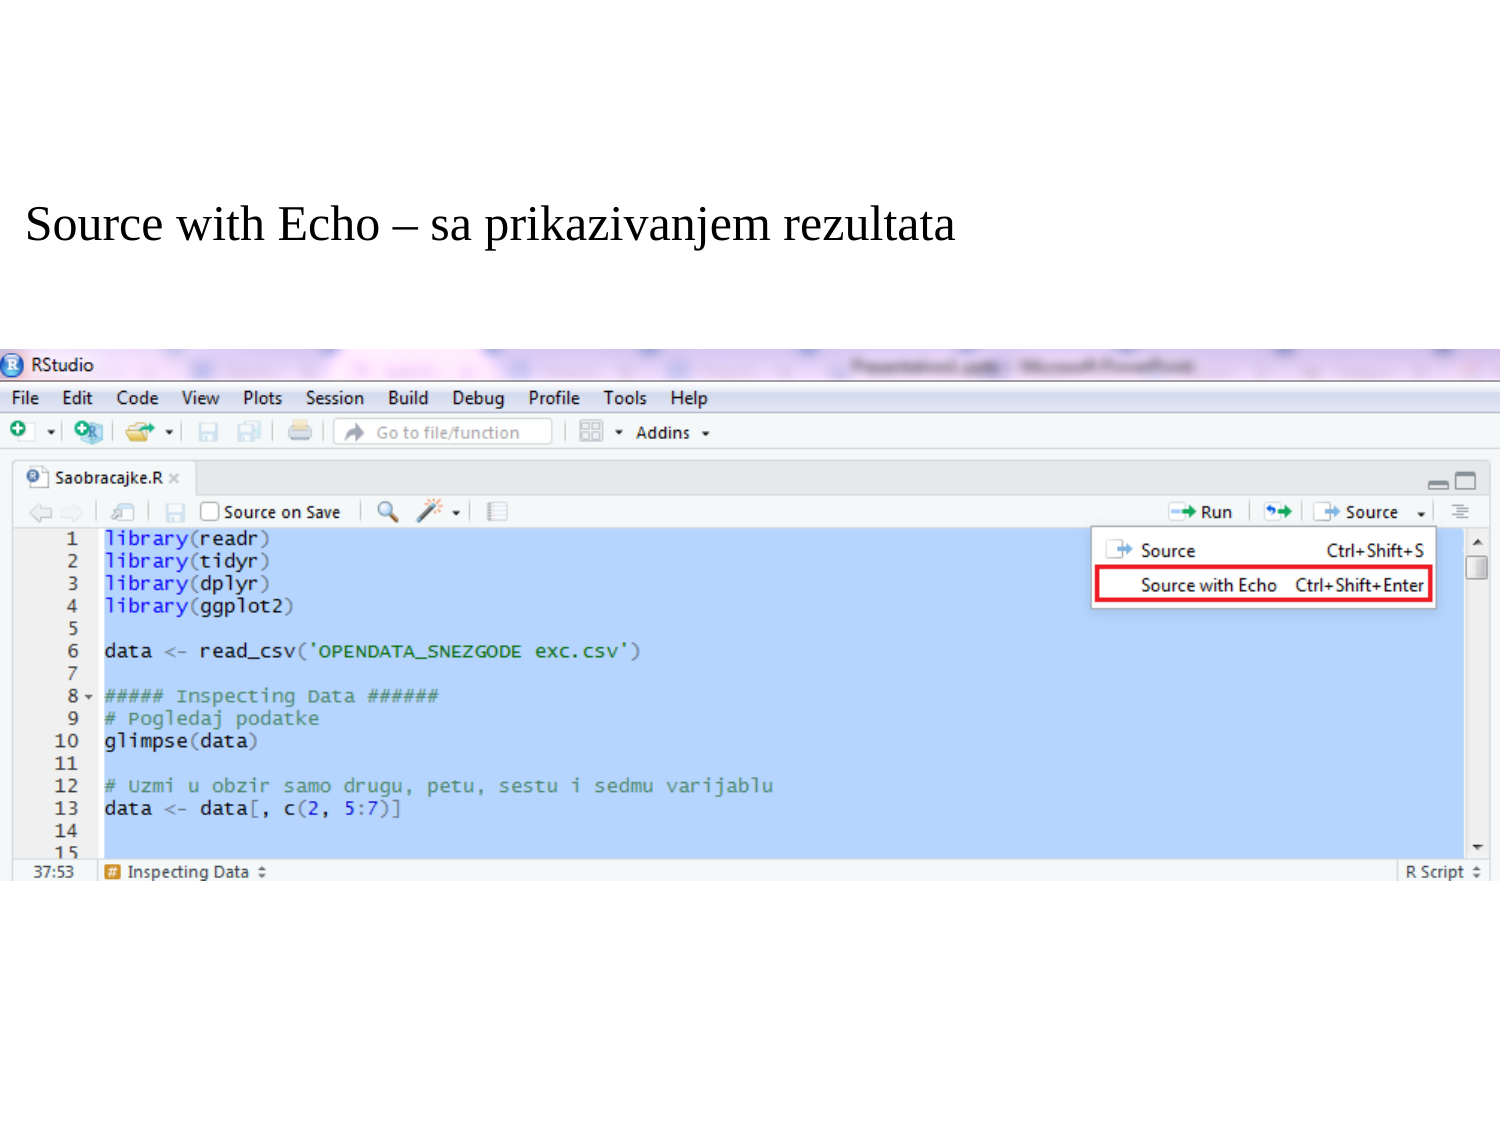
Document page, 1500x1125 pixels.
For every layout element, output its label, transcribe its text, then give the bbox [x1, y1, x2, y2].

text_box Source with Echo – sa prikazivanjem rezultata [9, 183, 972, 259]
picture [0, 349, 1500, 881]
